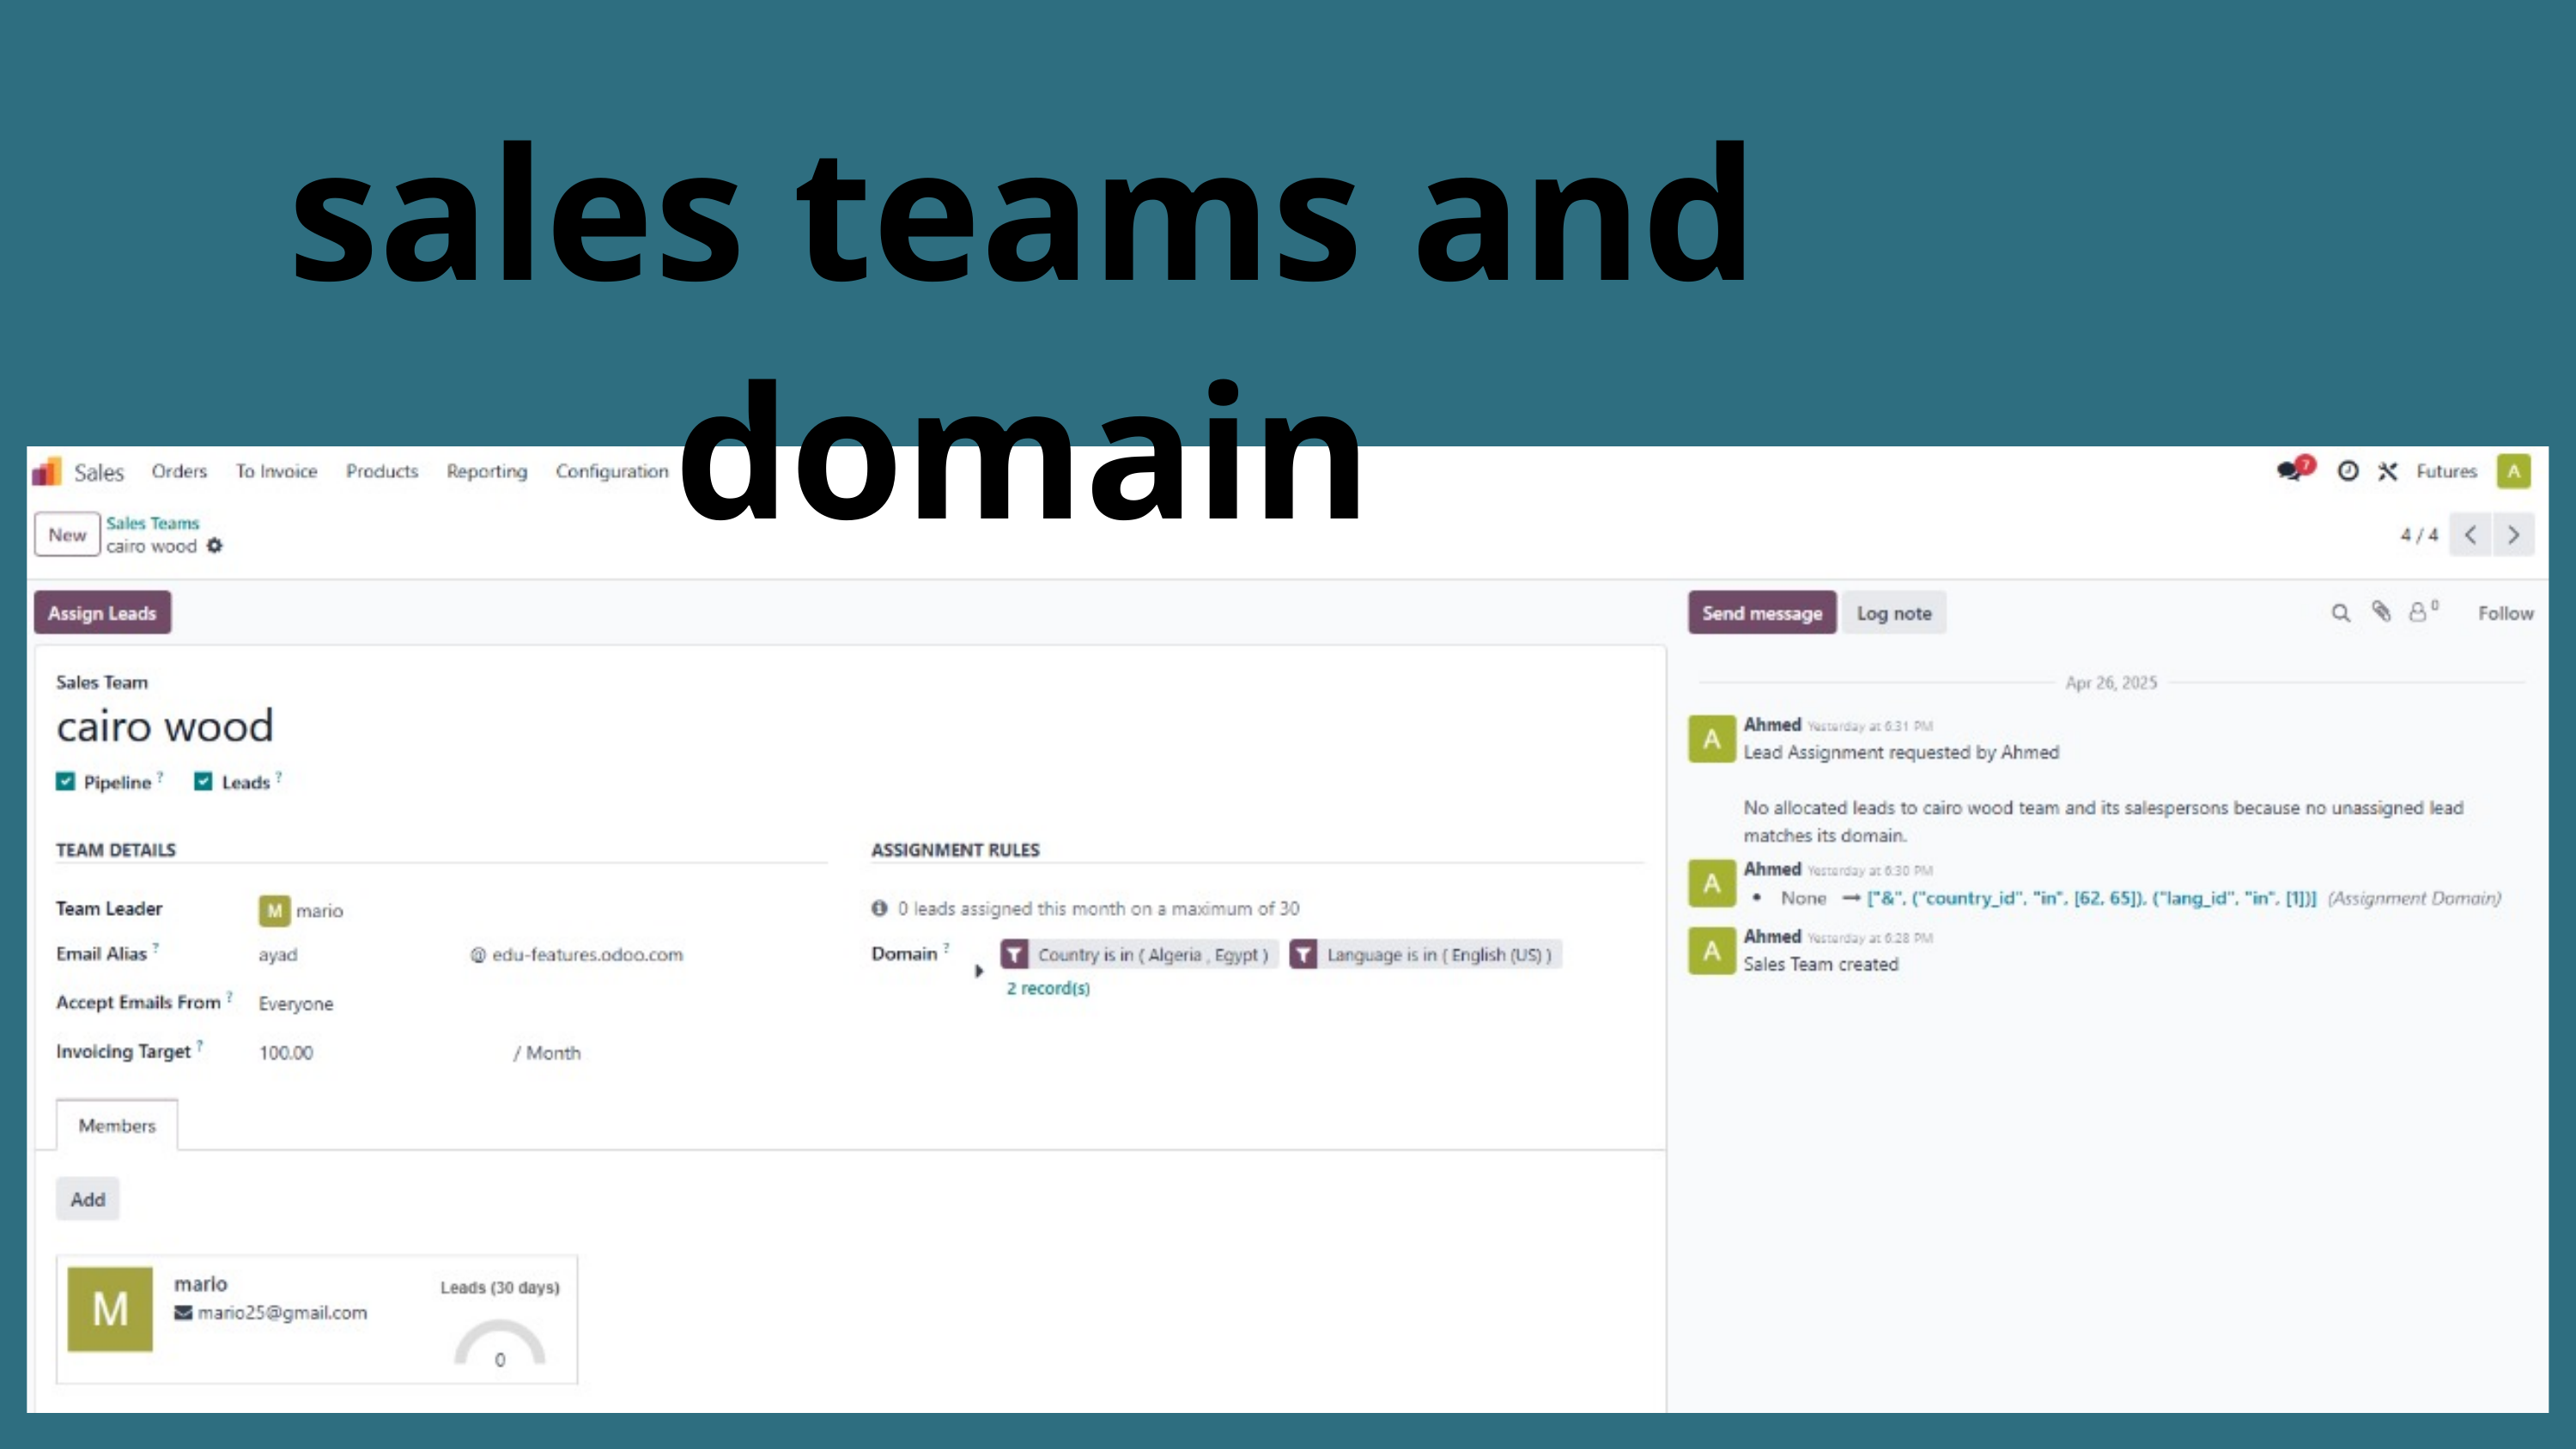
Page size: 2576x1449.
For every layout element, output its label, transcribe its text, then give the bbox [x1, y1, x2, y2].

text_box sales teams and domain [0, 78, 2047, 556]
text_box [27, 446, 2549, 1413]
